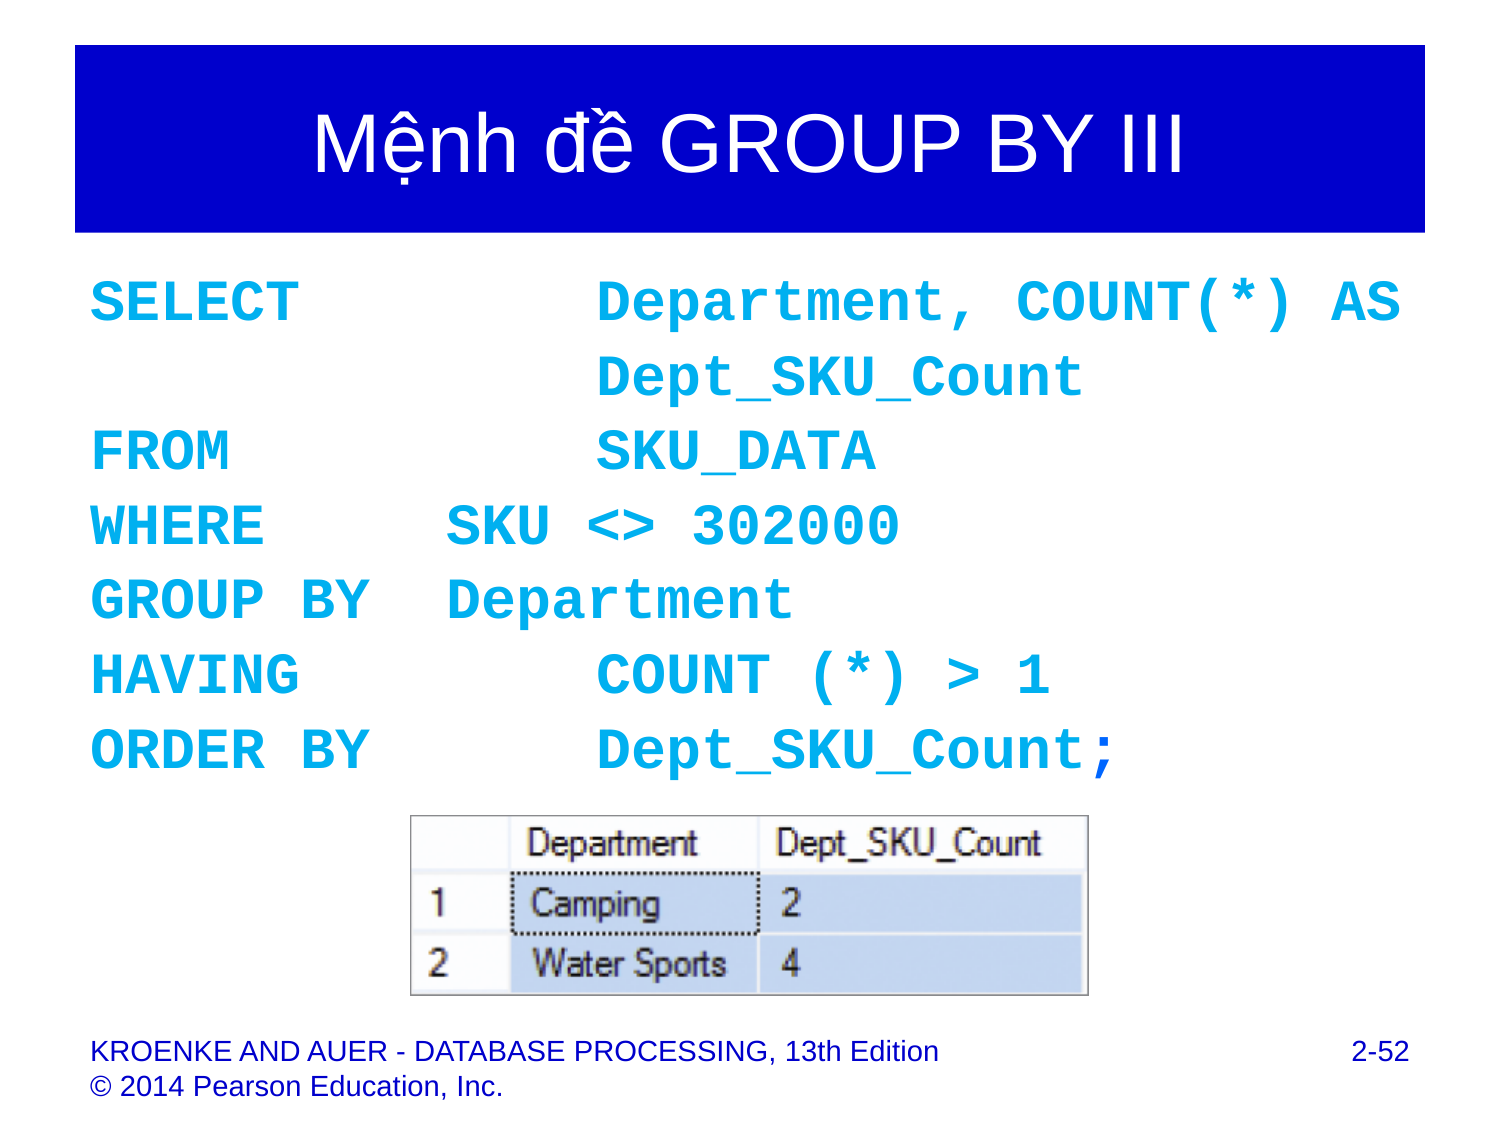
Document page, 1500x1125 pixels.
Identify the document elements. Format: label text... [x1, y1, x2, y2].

slide_number 2-52 [1249, 1024, 1426, 1103]
title Mệnh đề GROUP BY III [74, 44, 1426, 233]
list SELECT Department, COUNT(*) AS Dept_SKU_Count FROM SKU_DATA WHERE SKU <> 302000 GROUP BY Department HAVING COUNT (*) > 1 ORDER BY Dept_SKU_Count; [74, 262, 1426, 826]
footer KROENKE AND AUER - DATABASE PROCESSING, 13th Edition © 2014 Pearson Education, Inc. [74, 1024, 976, 1104]
picture [410, 815, 1090, 996]
